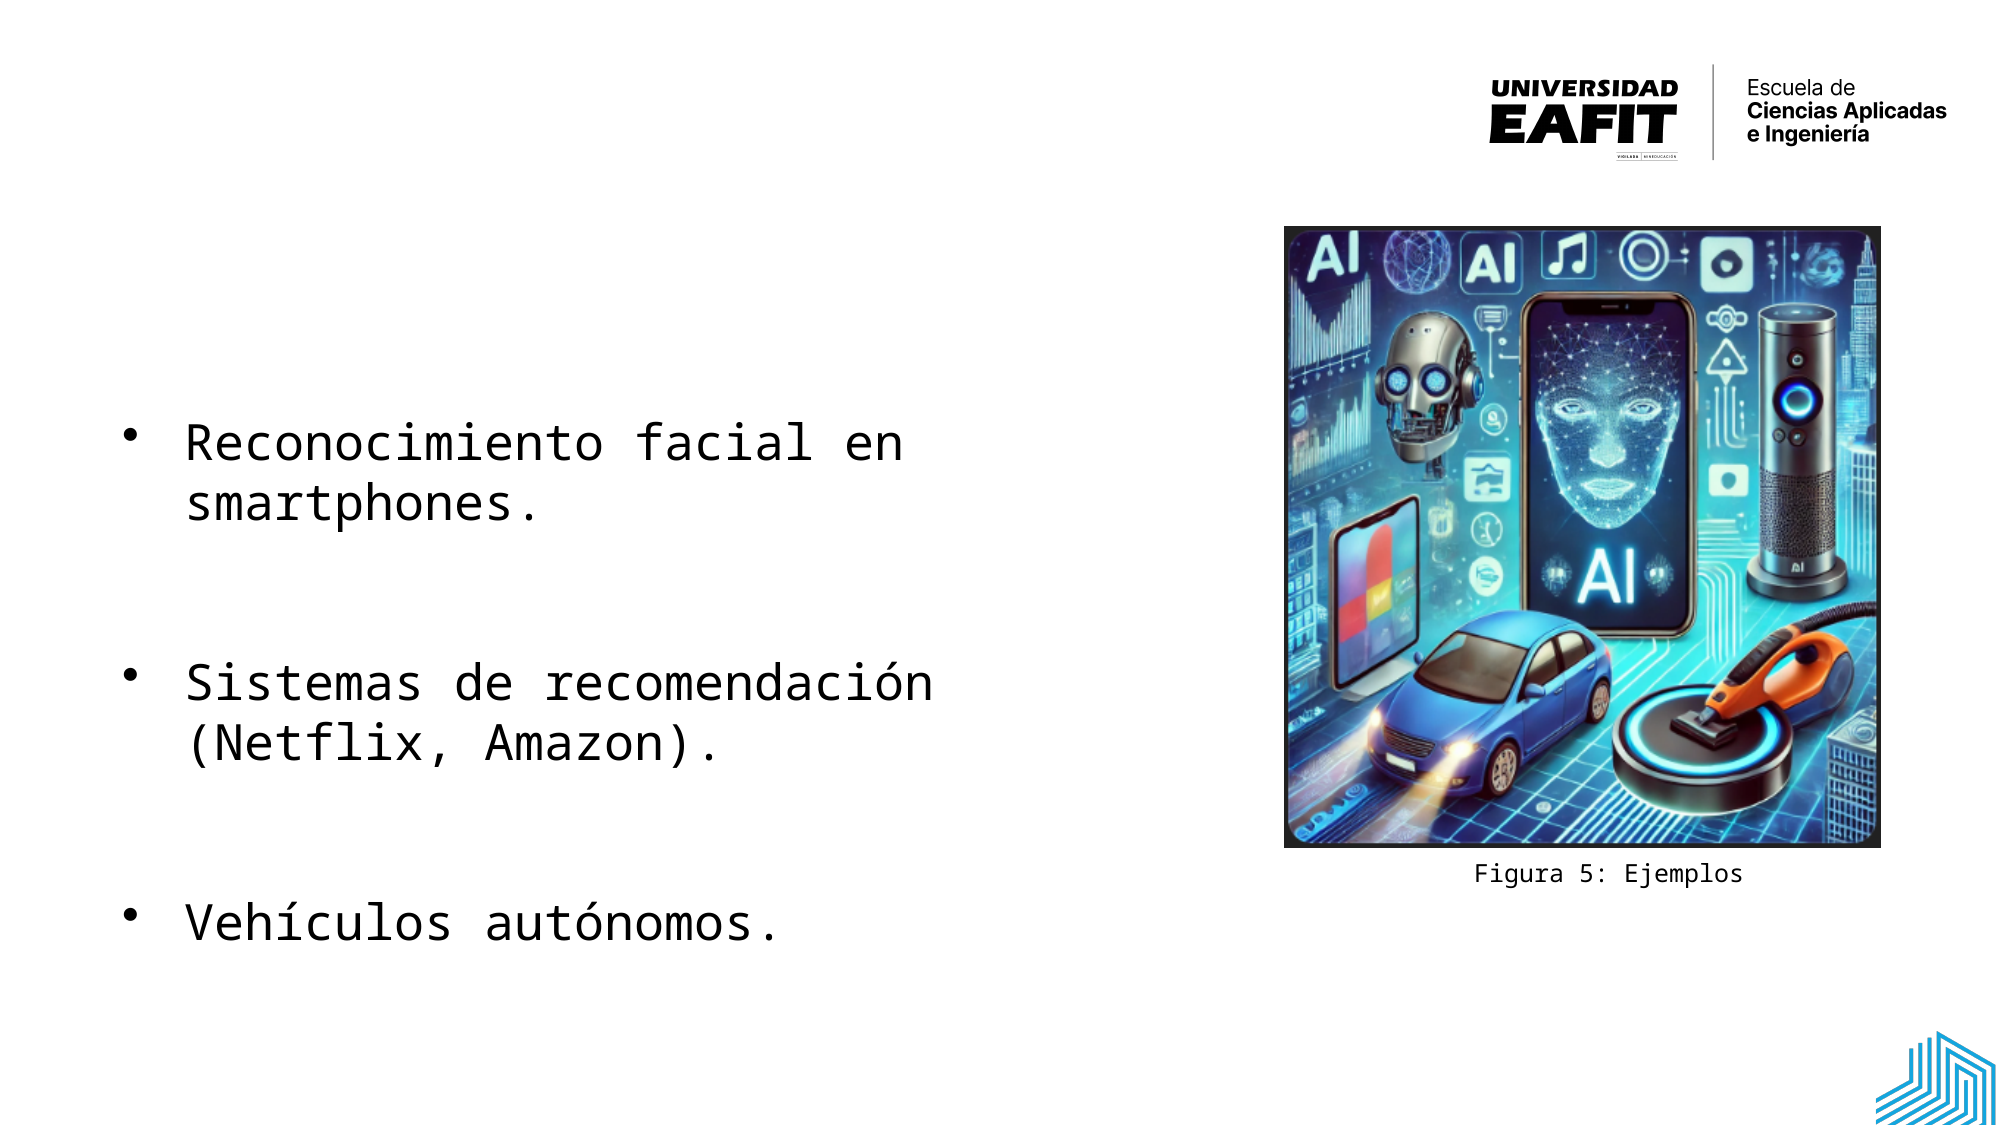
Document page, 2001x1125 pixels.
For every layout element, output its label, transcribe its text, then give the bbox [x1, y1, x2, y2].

text_box Ejemplos de IA en la Vida Diaria [34, 23, 1673, 221]
picture [1284, 226, 1881, 848]
picture [1673, 33, 2000, 192]
text_box Reconocimiento facial en smartphones. Sistemas de recomendación (Netflix, Amazon). Vehículos autónomos. [102, 280, 1199, 1021]
text_box Figura 5: Ejemplos [1454, 848, 1771, 898]
picture [1873, 1025, 2000, 1125]
